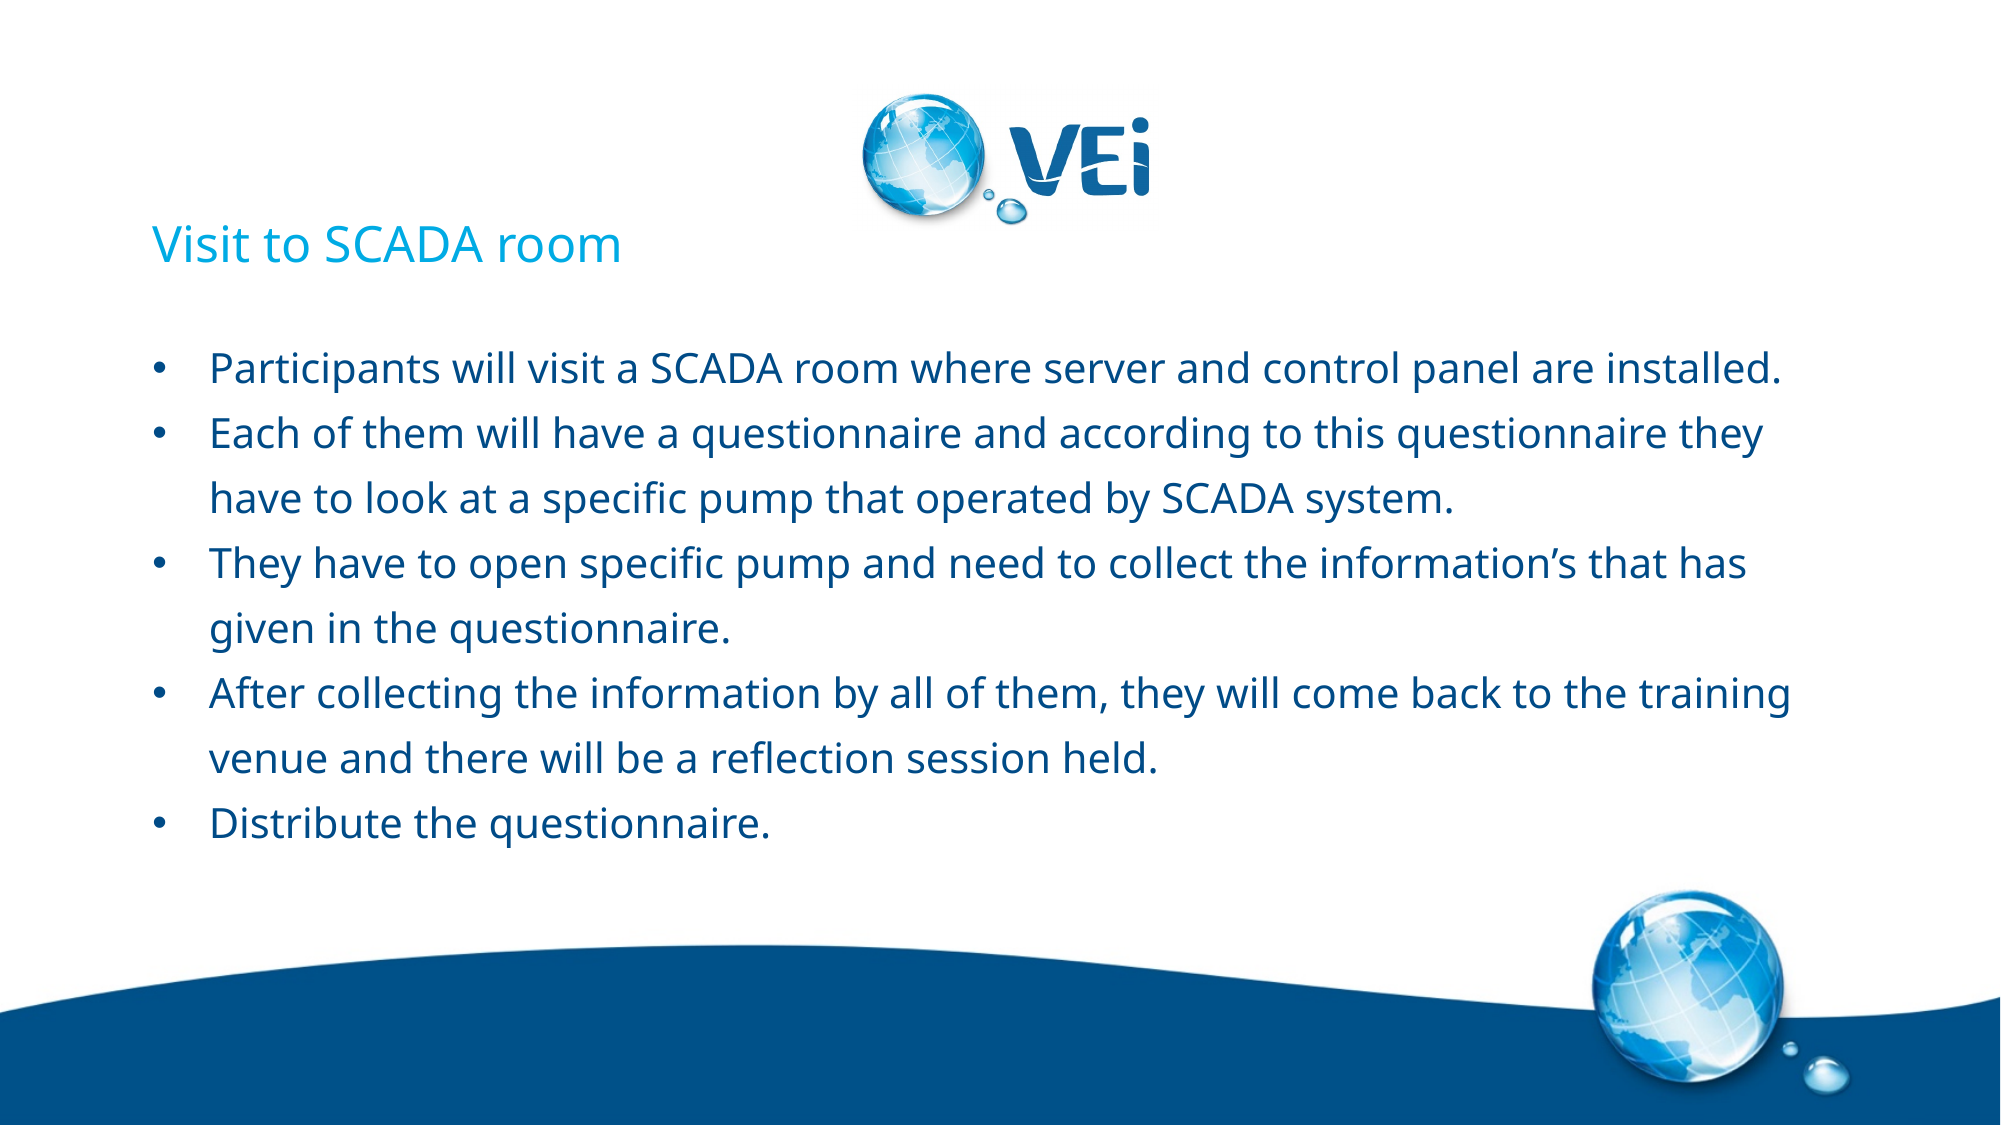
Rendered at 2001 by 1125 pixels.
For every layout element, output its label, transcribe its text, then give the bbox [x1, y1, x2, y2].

title Visit to SCADA room [137, 211, 1863, 320]
picture [0, 873, 2001, 1125]
picture [852, 84, 1159, 211]
subtitle Participants will visit a SCADA room where server and control panel are installed. Each of them will have a questionnaire and according to this questionnaire they have to look at a specific pump that operated by SCADA system. They have to open specific pump and need to collect the information’s that has given in the questionnaire. After collecting the information by all of them, they will come back to the training venue and there will be a reflection session held. Distribute the questionnaire. [137, 319, 1860, 1053]
